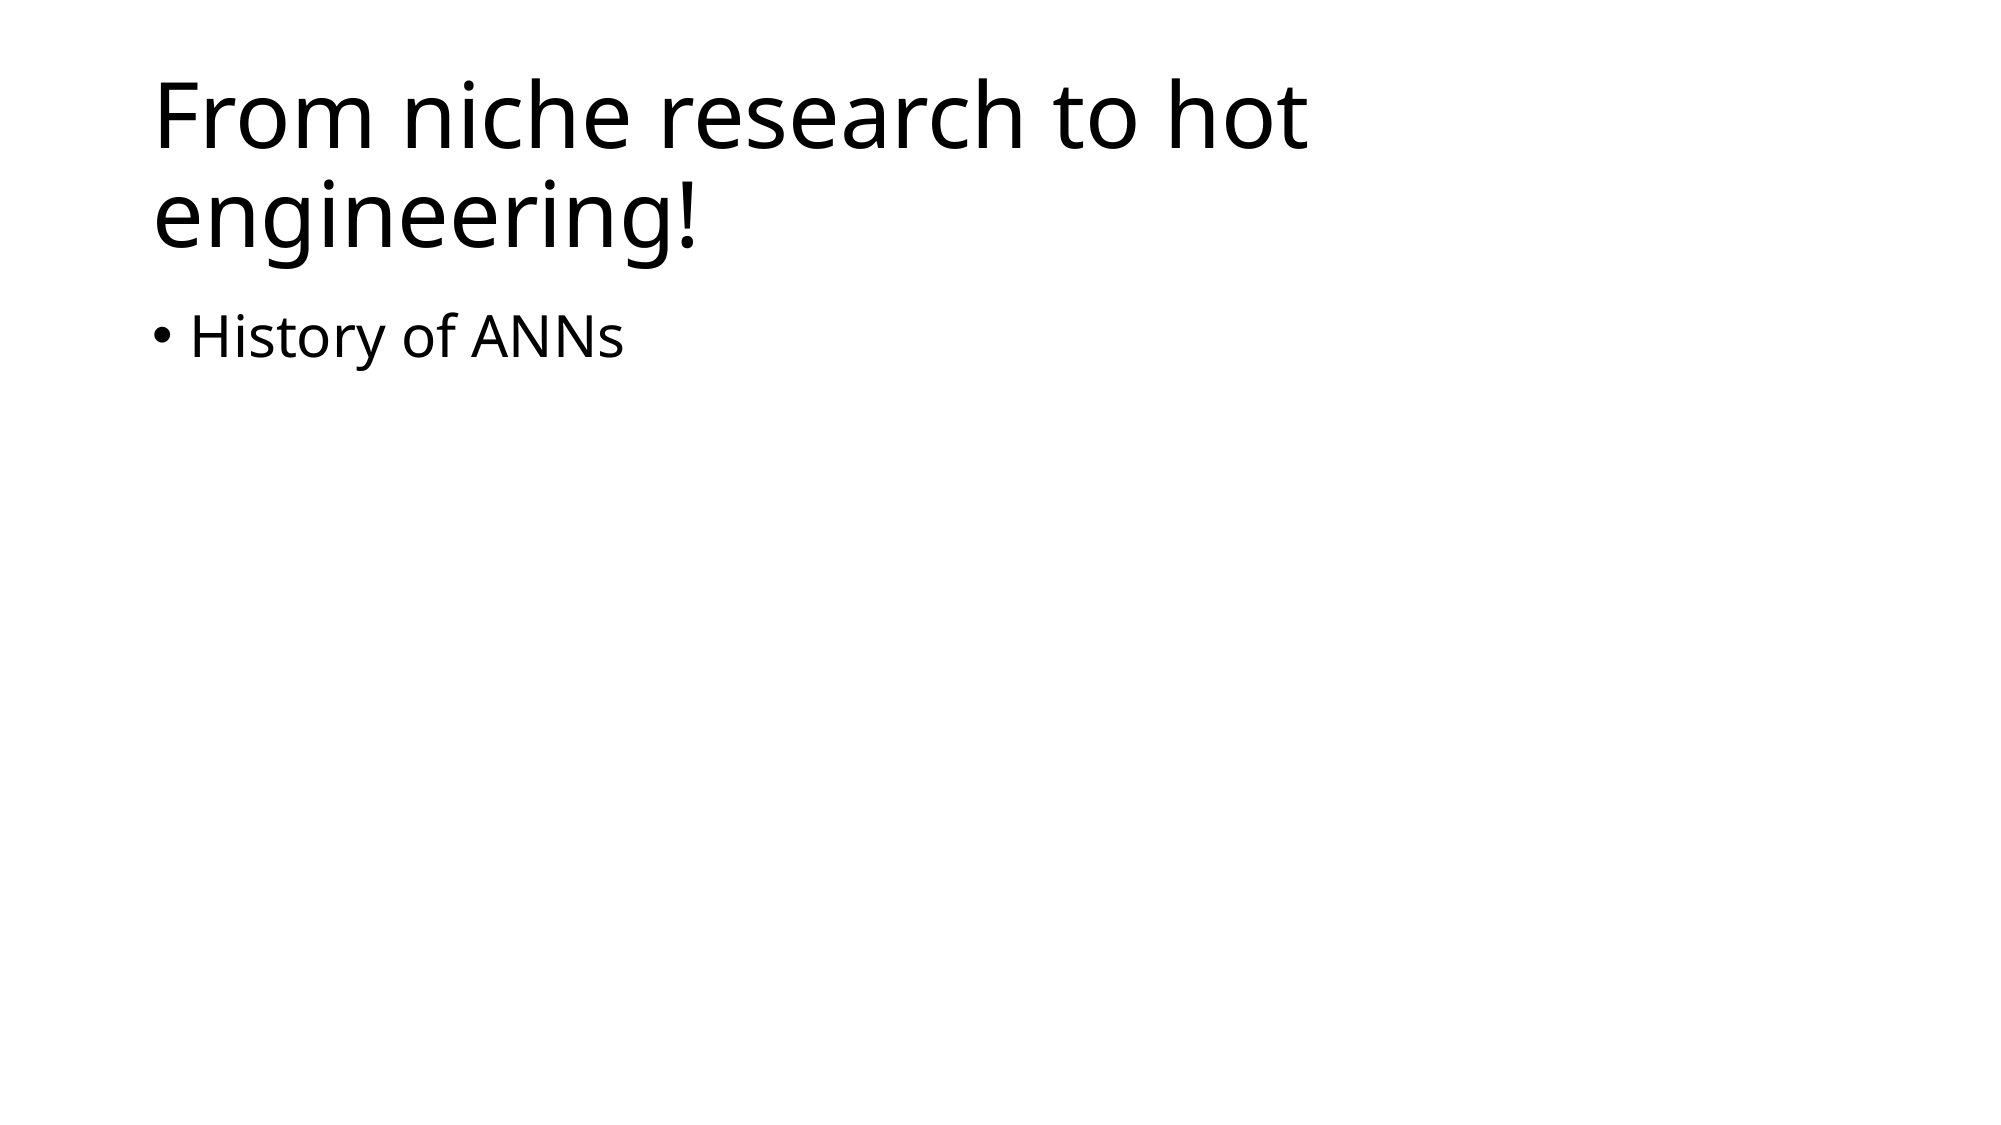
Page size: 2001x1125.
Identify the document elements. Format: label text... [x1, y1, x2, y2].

list History of ANNs [137, 299, 1863, 1014]
title From niche research to hot engineering! [137, 59, 1863, 278]
